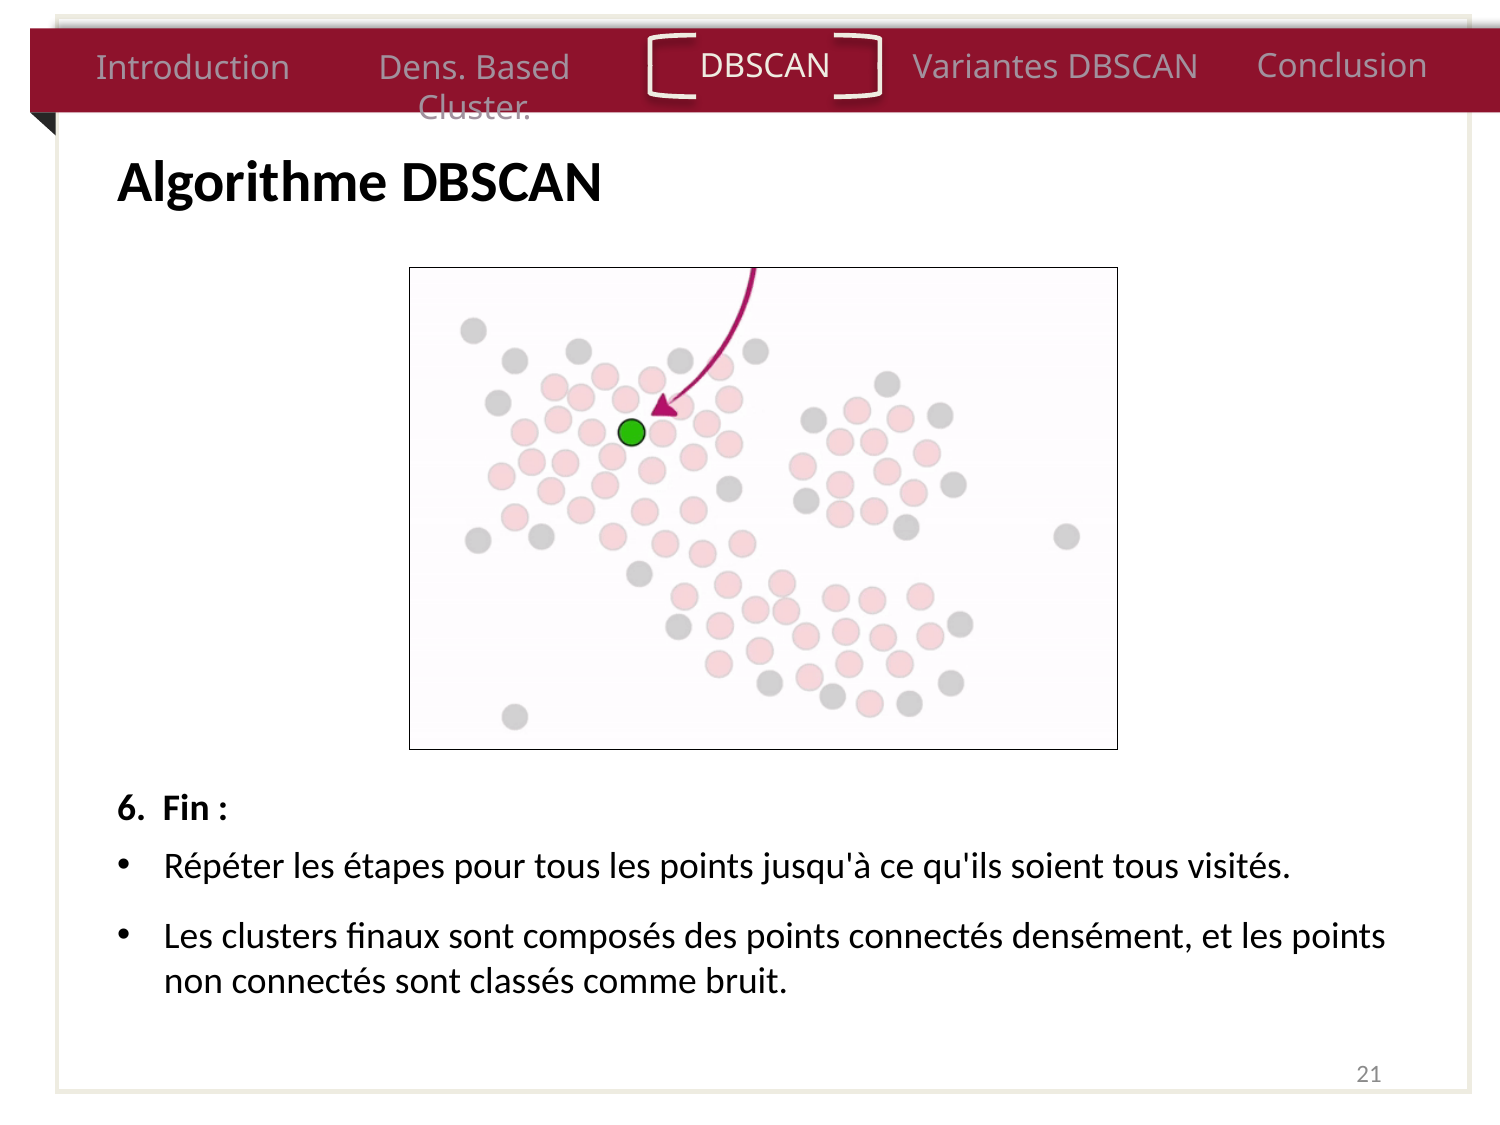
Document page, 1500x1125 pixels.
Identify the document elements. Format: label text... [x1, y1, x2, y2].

text_box Variantes DBSCAN [894, 38, 1218, 93]
text_box [27, 111, 57, 138]
text_box Dens. Based Cluster. [313, 38, 636, 134]
text_box [56, 15, 1471, 19]
picture [409, 267, 1118, 750]
text_box [29, 27, 1500, 113]
slide_number 21 [1059, 1042, 1397, 1103]
text_box DBSCAN [653, 36, 878, 92]
text_box Conclusion [1230, 37, 1455, 92]
text_box [56, 115, 1471, 1092]
text_box Introduction [77, 38, 310, 94]
text_box [649, 37, 697, 98]
text_box [833, 37, 881, 98]
text_box Algorithme DBSCAN 6. Fin : Répéter les étapes pour tous les points jusqu'à ce qu'ils soient tous visités. Les clusters finaux sont composés des points connectés densément, et les points non connectés sont classés comme bruit. [102, 135, 1443, 1009]
